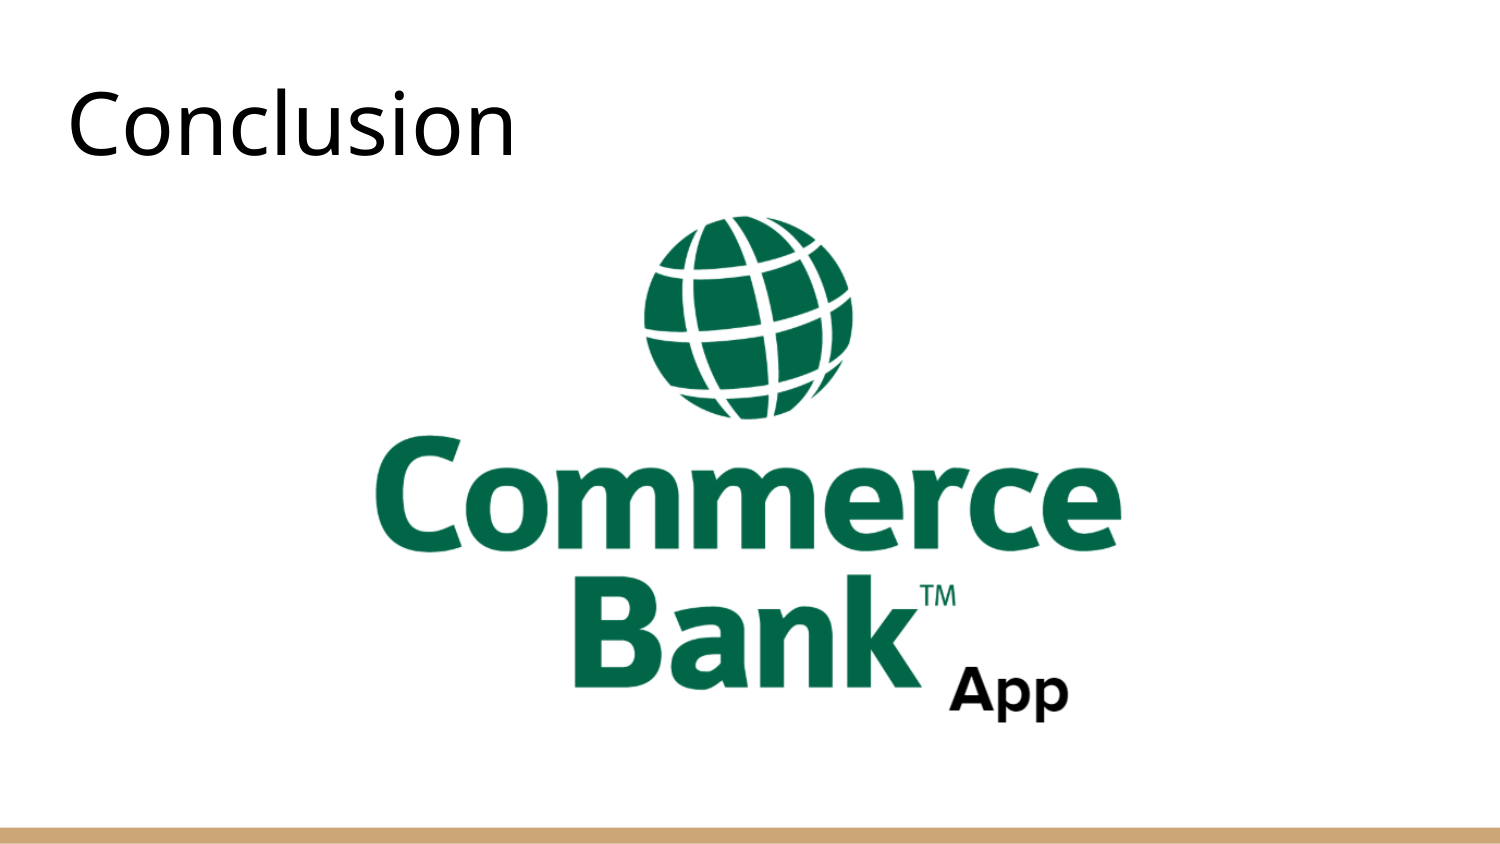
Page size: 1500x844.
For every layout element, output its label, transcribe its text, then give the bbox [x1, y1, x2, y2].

title Conclusion [51, 51, 1449, 189]
picture [308, 170, 1192, 777]
